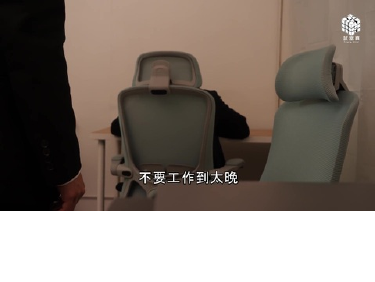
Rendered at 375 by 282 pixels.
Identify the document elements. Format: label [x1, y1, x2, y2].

picture [0, 0, 375, 212]
